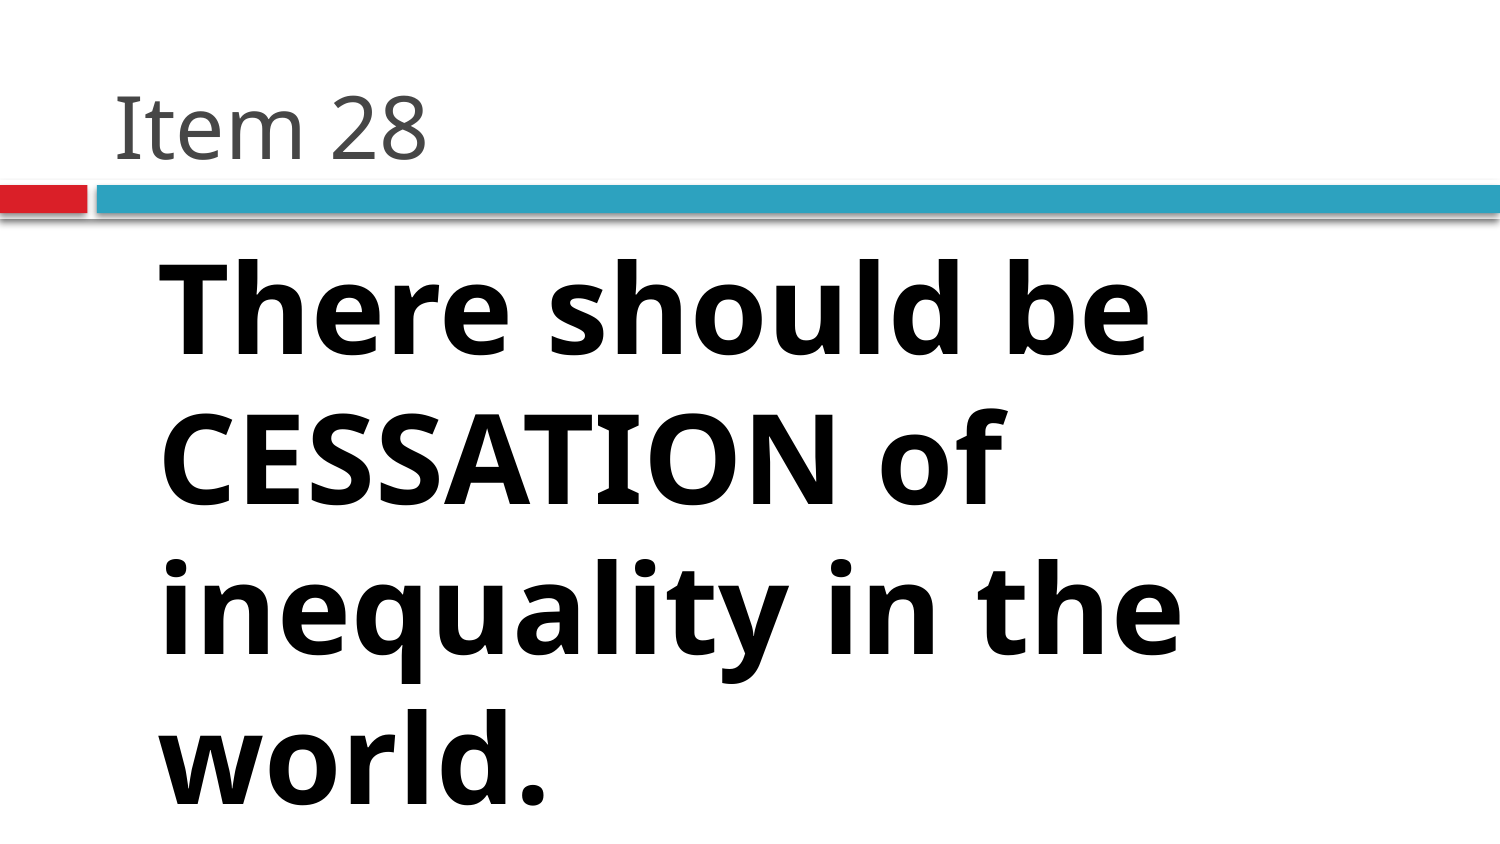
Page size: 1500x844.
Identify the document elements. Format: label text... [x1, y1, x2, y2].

title Item 28 [99, 19, 1438, 185]
list There should be CESSATION of inequality in the world. [37, 221, 1438, 844]
